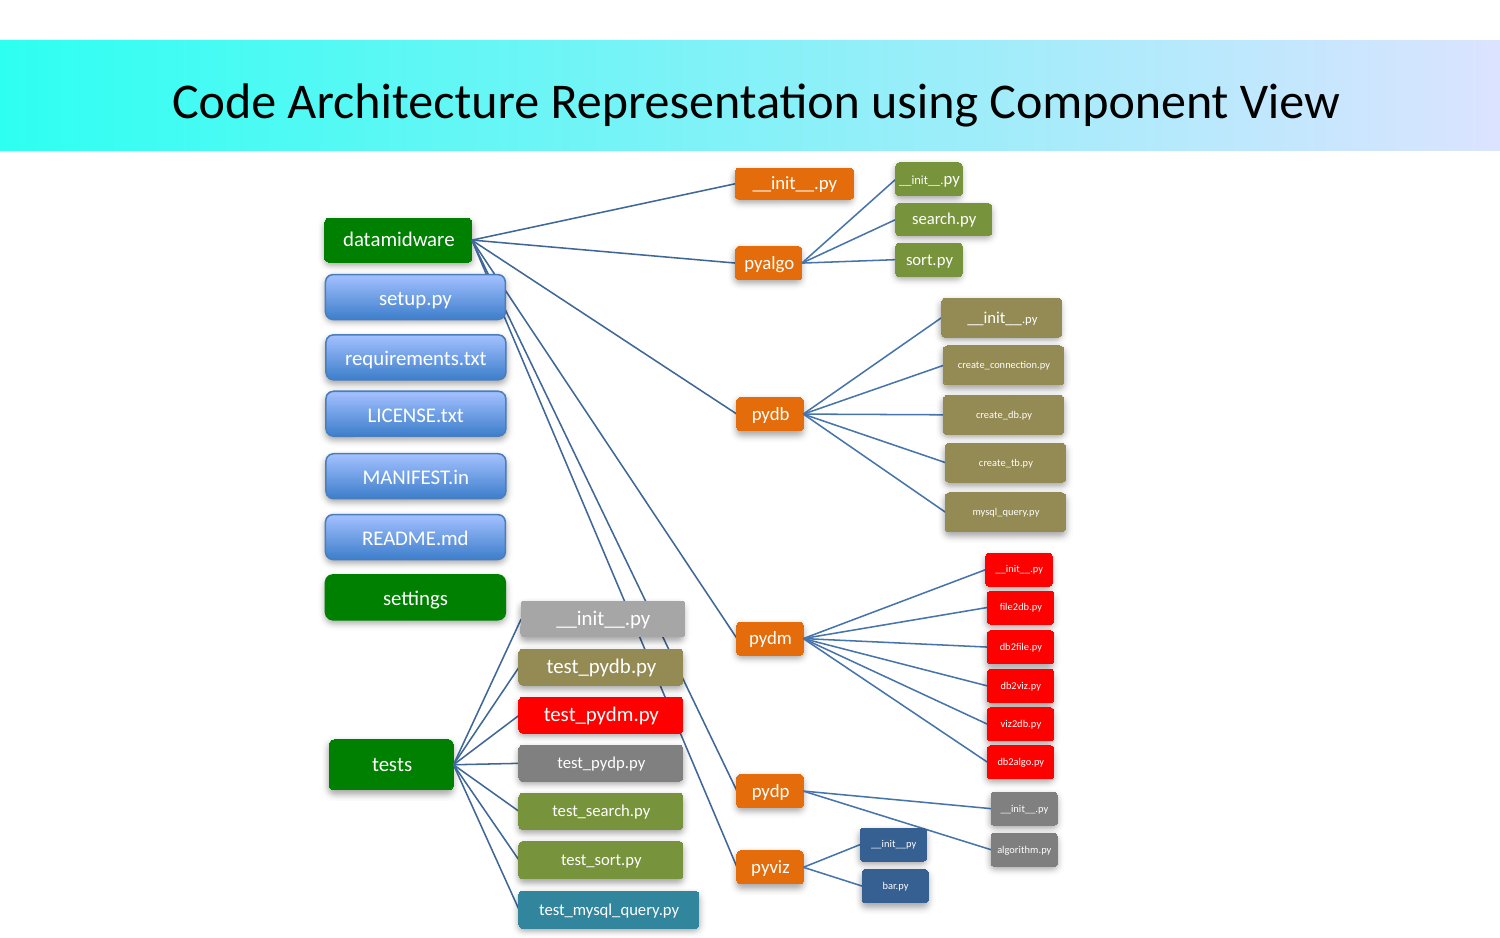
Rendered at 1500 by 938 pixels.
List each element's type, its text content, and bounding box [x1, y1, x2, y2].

title Code Architecture Representation using Component View [18, 40, 1482, 151]
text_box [328, 530, 699, 938]
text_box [163, 157, 1354, 904]
